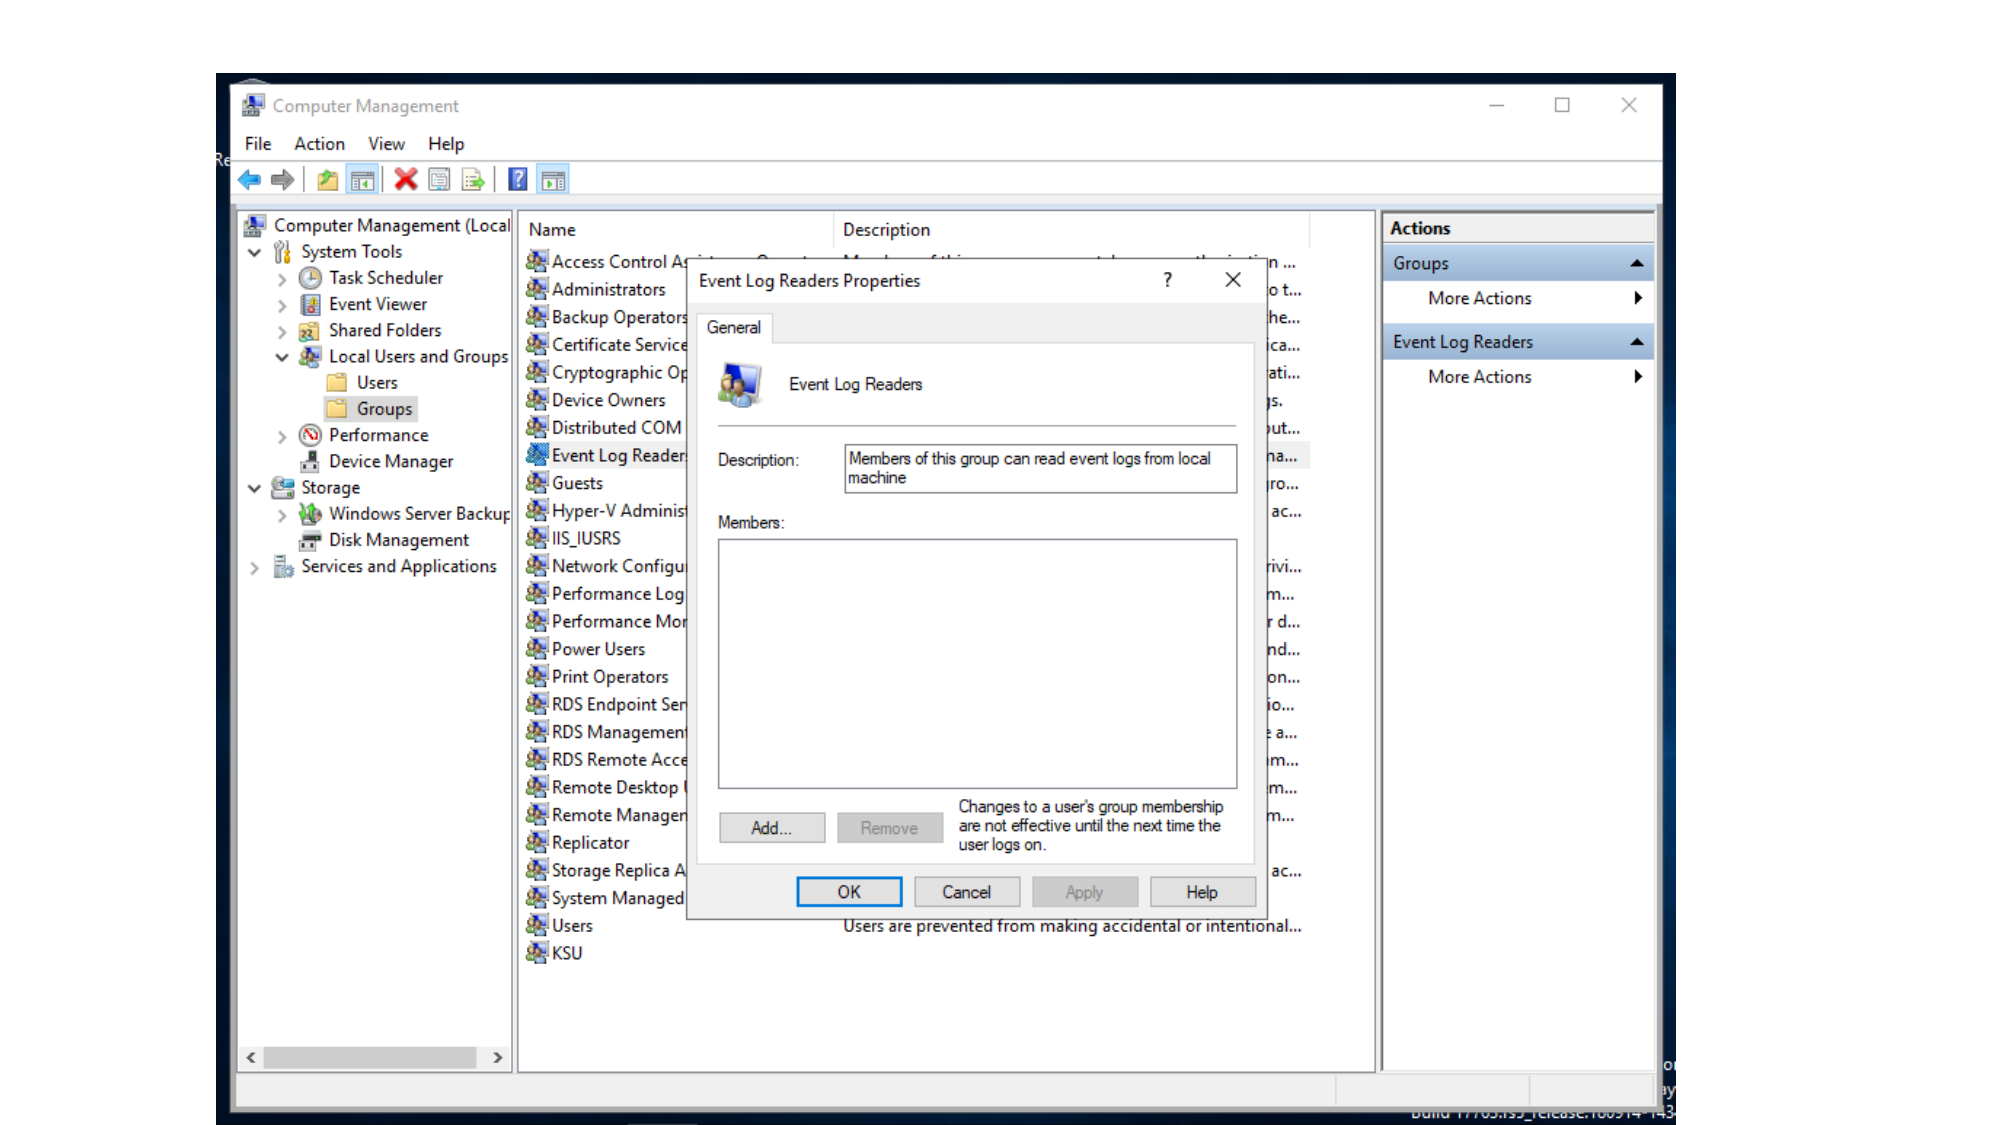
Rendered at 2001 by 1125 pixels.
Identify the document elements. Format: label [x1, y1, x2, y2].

picture [216, 73, 1676, 1125]
